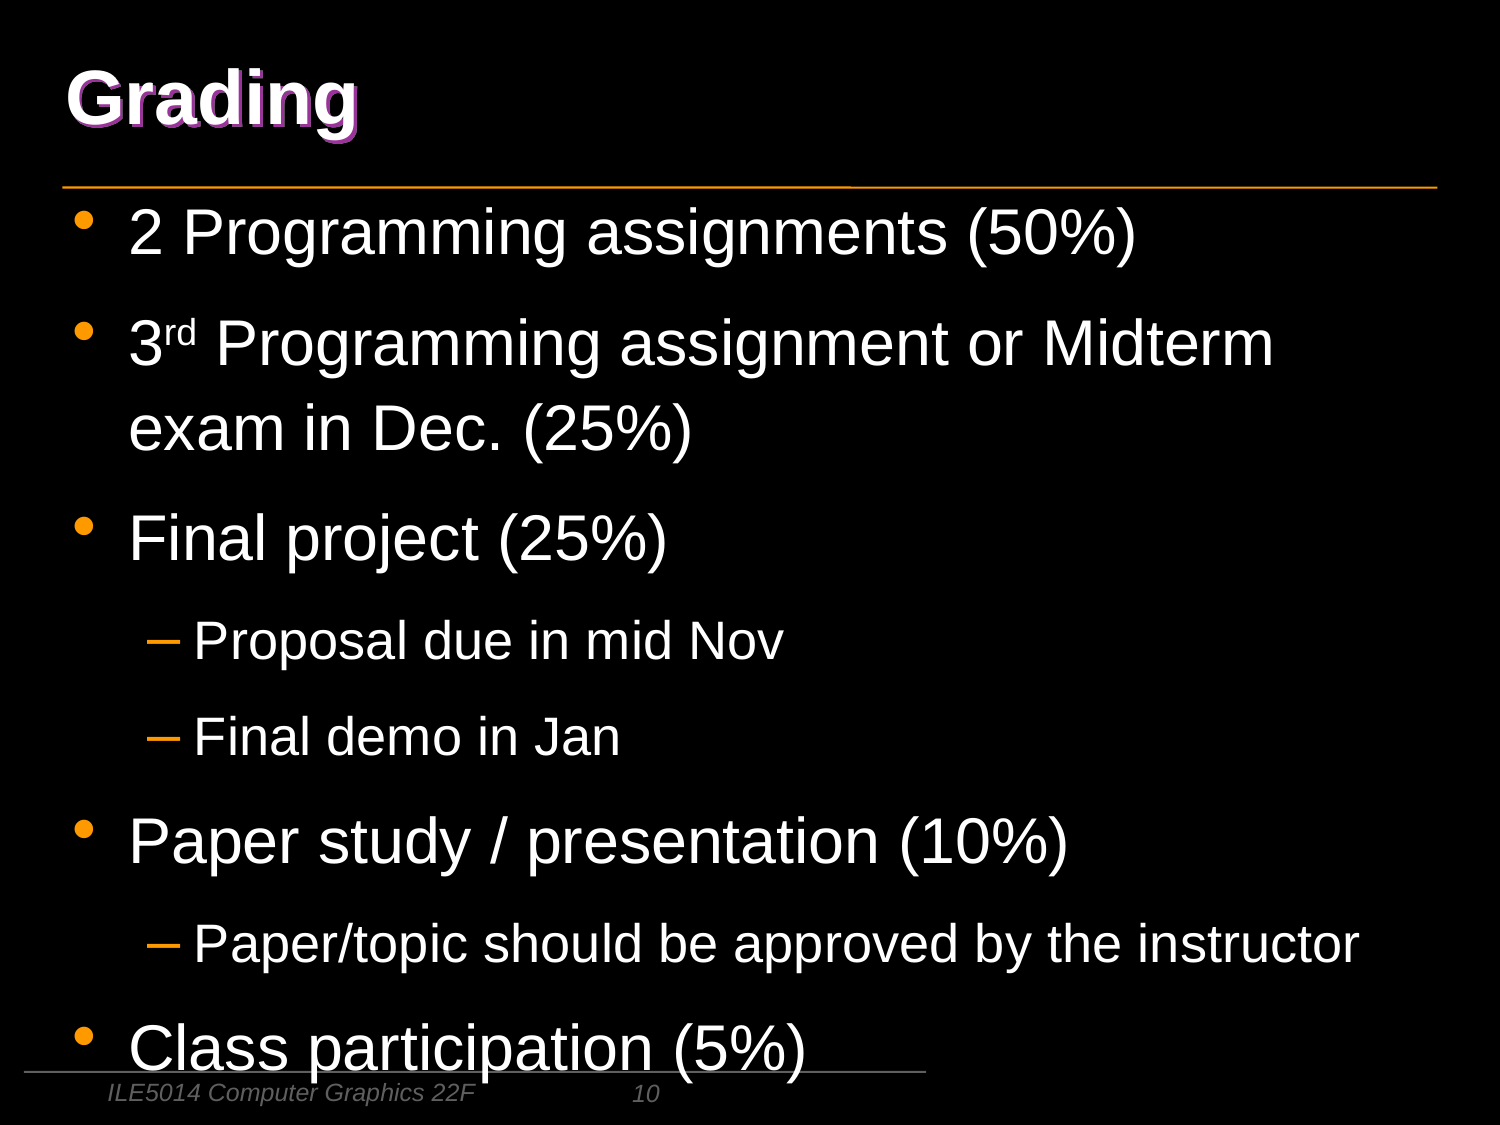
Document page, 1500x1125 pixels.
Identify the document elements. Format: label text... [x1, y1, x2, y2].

footer ILE5014 Computer Graphics 22F [92, 1069, 813, 1125]
slide_number 10 [324, 1074, 675, 1116]
list 2 Programming assignments (50%) 3rd Programming assignment or Midterm exam in Dec. (25%) Final project (25%) Proposal due in mid Nov Final demo in Jan Paper study / presentation (10%) Paper/topic should be approved by the instructor Class participation (5%) [57, 174, 1438, 1050]
title Grading [50, 0, 1150, 188]
